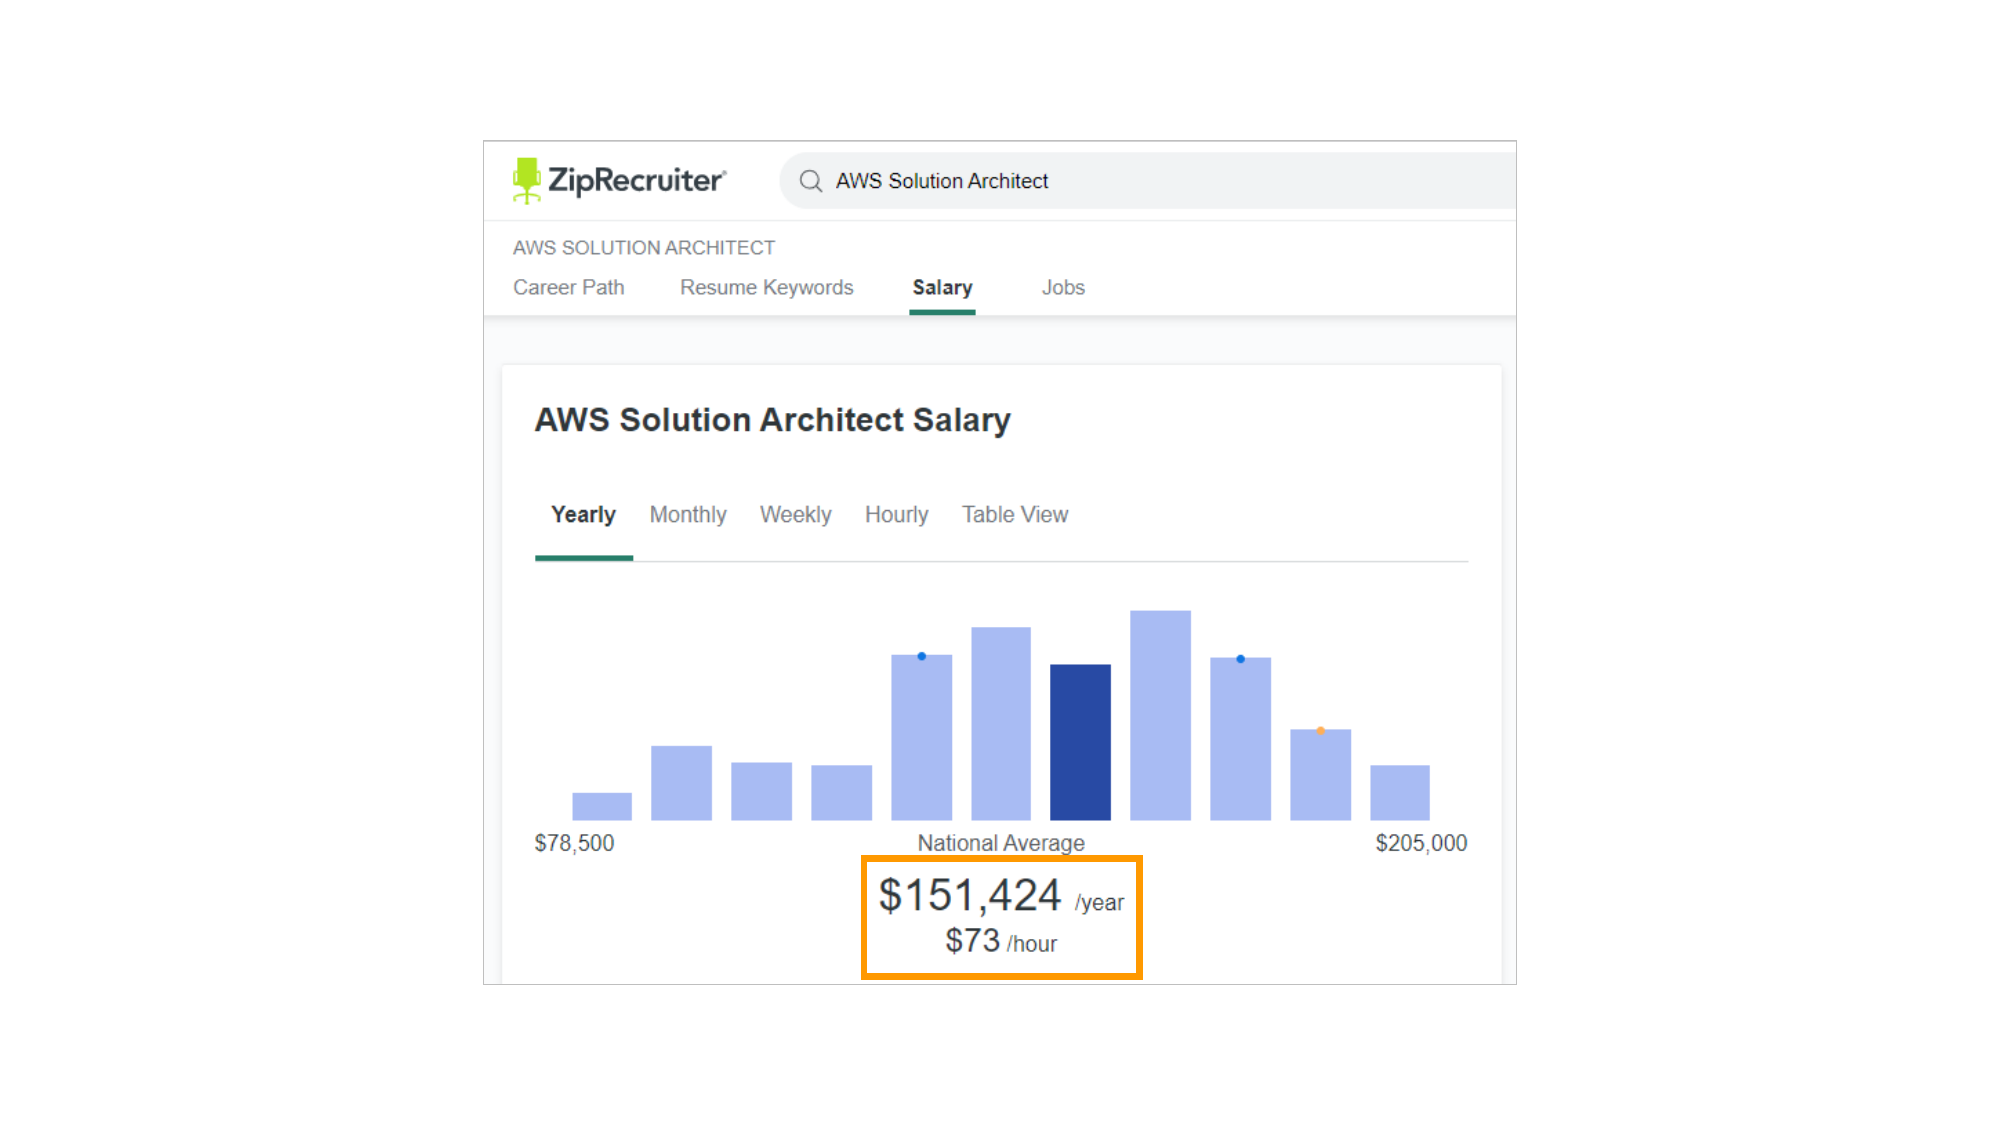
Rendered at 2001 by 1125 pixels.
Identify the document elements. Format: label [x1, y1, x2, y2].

picture [483, 140, 1517, 985]
